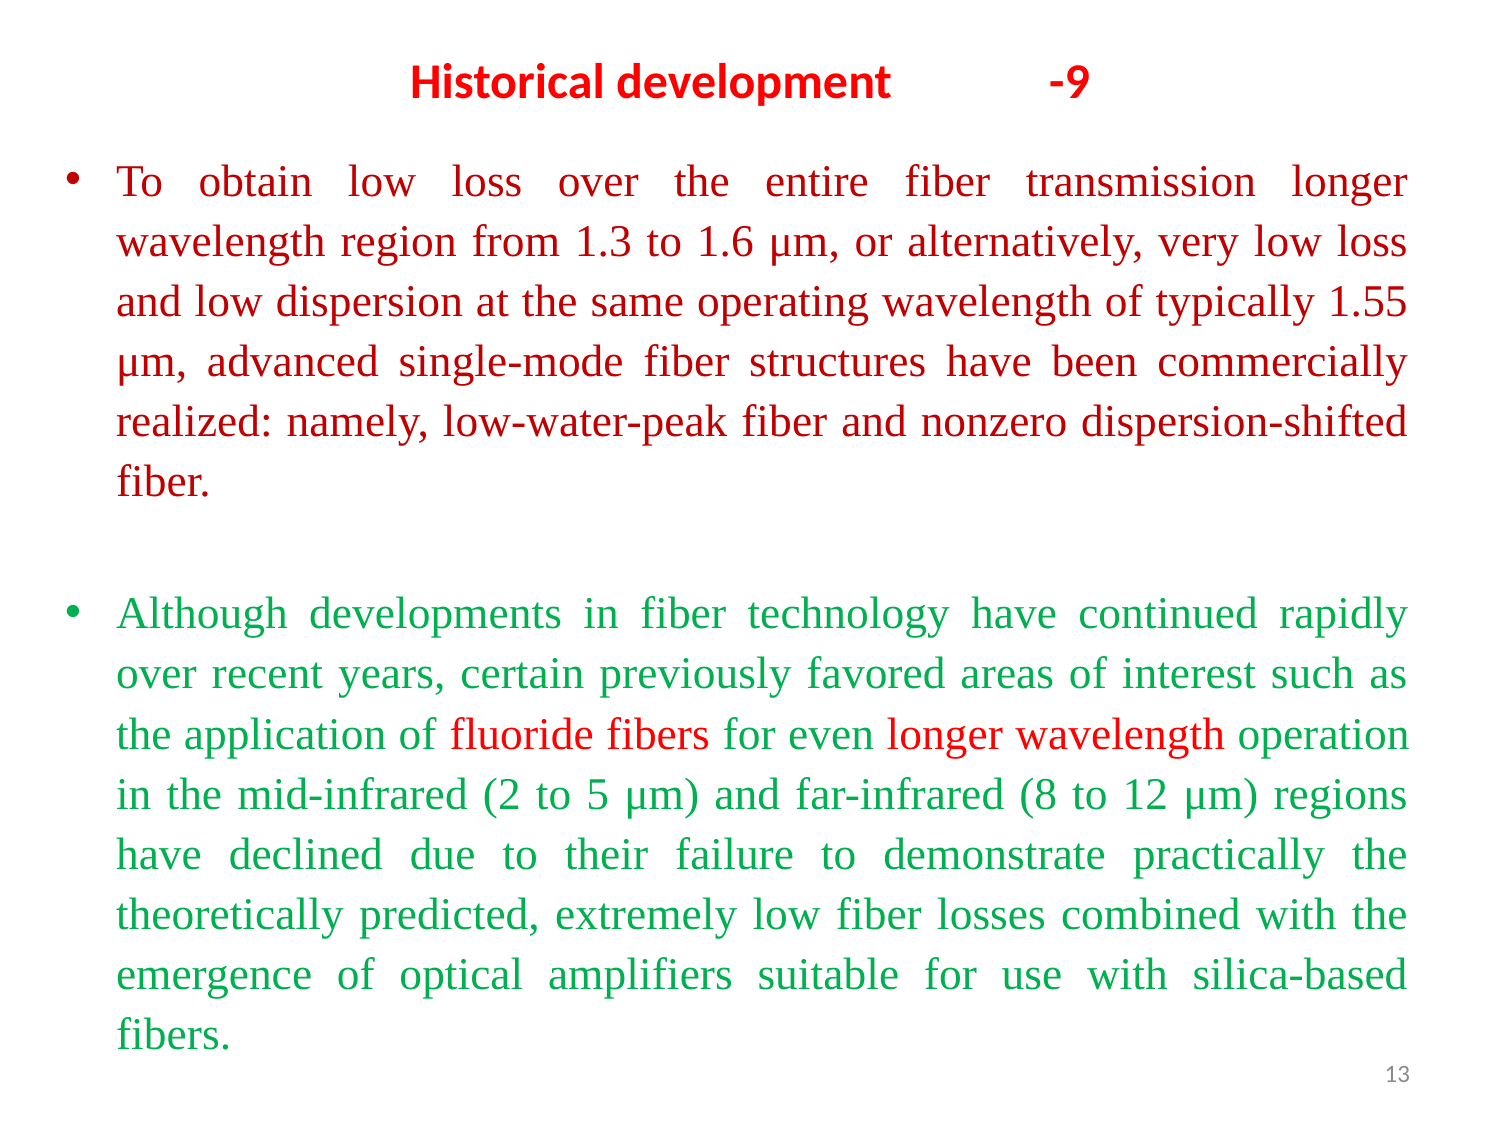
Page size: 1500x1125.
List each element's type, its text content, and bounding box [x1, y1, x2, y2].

list To obtain low loss over the entire fiber transmission longer wavelength region from 1.3 to 1.6 μm, or alternatively, very low loss and low dispersion at the same operating wavelength of typically 1.55 μm, advanced single-mode fiber structures have been commercially realized: namely, low-water-peak fiber and nonzero dispersion-shifted fiber. Although developments in fiber technology have continued rapidly over recent years, certain previously favored areas of interest such as the application of fluoride fibers for even longer wavelength operation in the mid-infrared (2 to 5 μm) and far-infrared (8 to 12 μm) regions have declined due to their failure to demonstrate practically the theoretically predicted, extremely low fiber losses combined with the emergence of optical amplifiers suitable for use with silica-based fibers. [50, 137, 1425, 1075]
title Historical development -9 [75, 45, 1425, 113]
slide_number 13 [1074, 1042, 1425, 1103]
